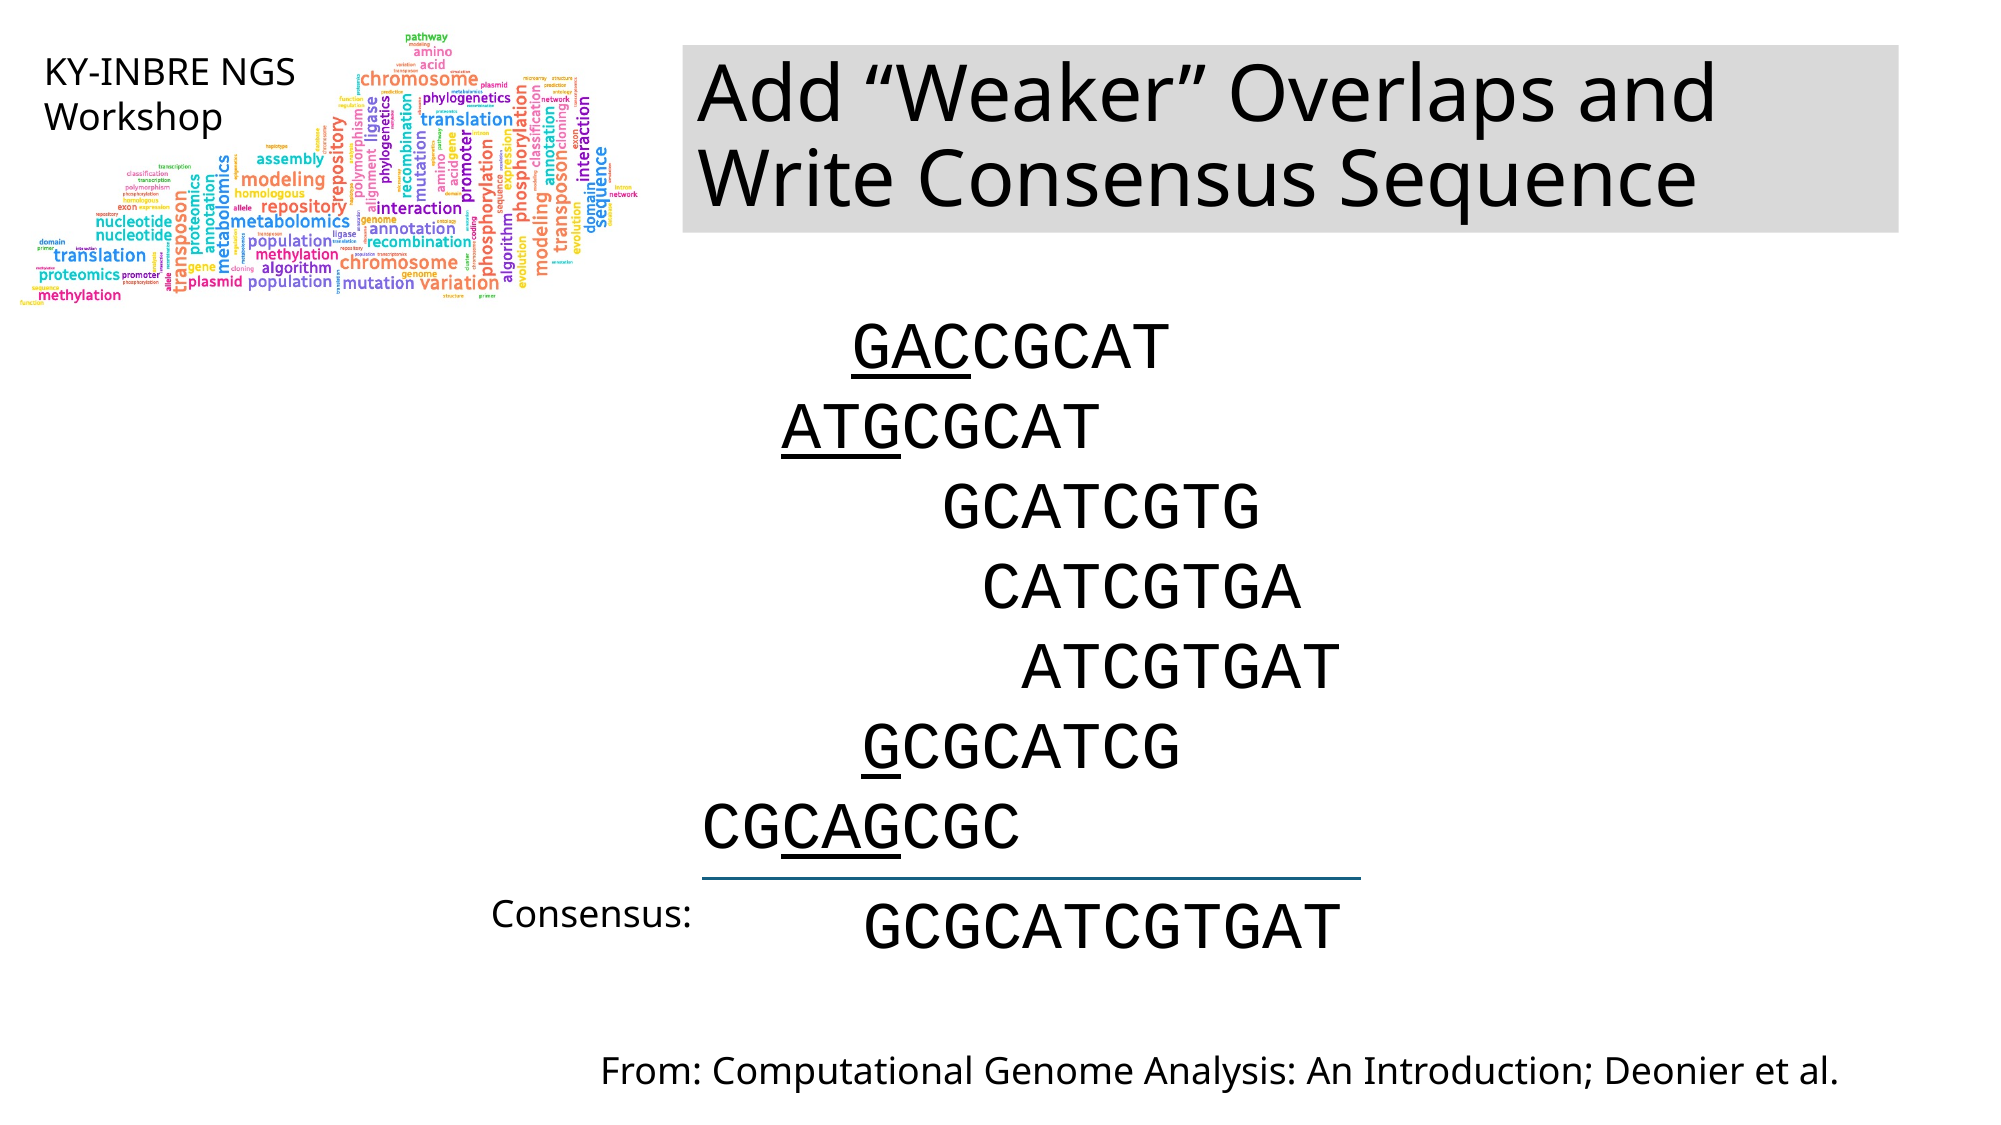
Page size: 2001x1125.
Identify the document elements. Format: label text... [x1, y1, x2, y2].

text_box GCGCATCGTGAT [847, 880, 1358, 970]
text_box From: Computational Genome Analysis: An Introduction; Deonier et al. [585, 1039, 1856, 1100]
title Add “Weaker” Overlaps and Write Consensus Sequence [682, 45, 1899, 233]
text_box Consensus: [476, 882, 708, 943]
text_box GACCGCAT ATGCGCAT GCATCGTG CATCGTGA ATCGTGAT GCGCATCG CGCAGCGC [686, 294, 1357, 950]
picture [9, 24, 643, 311]
